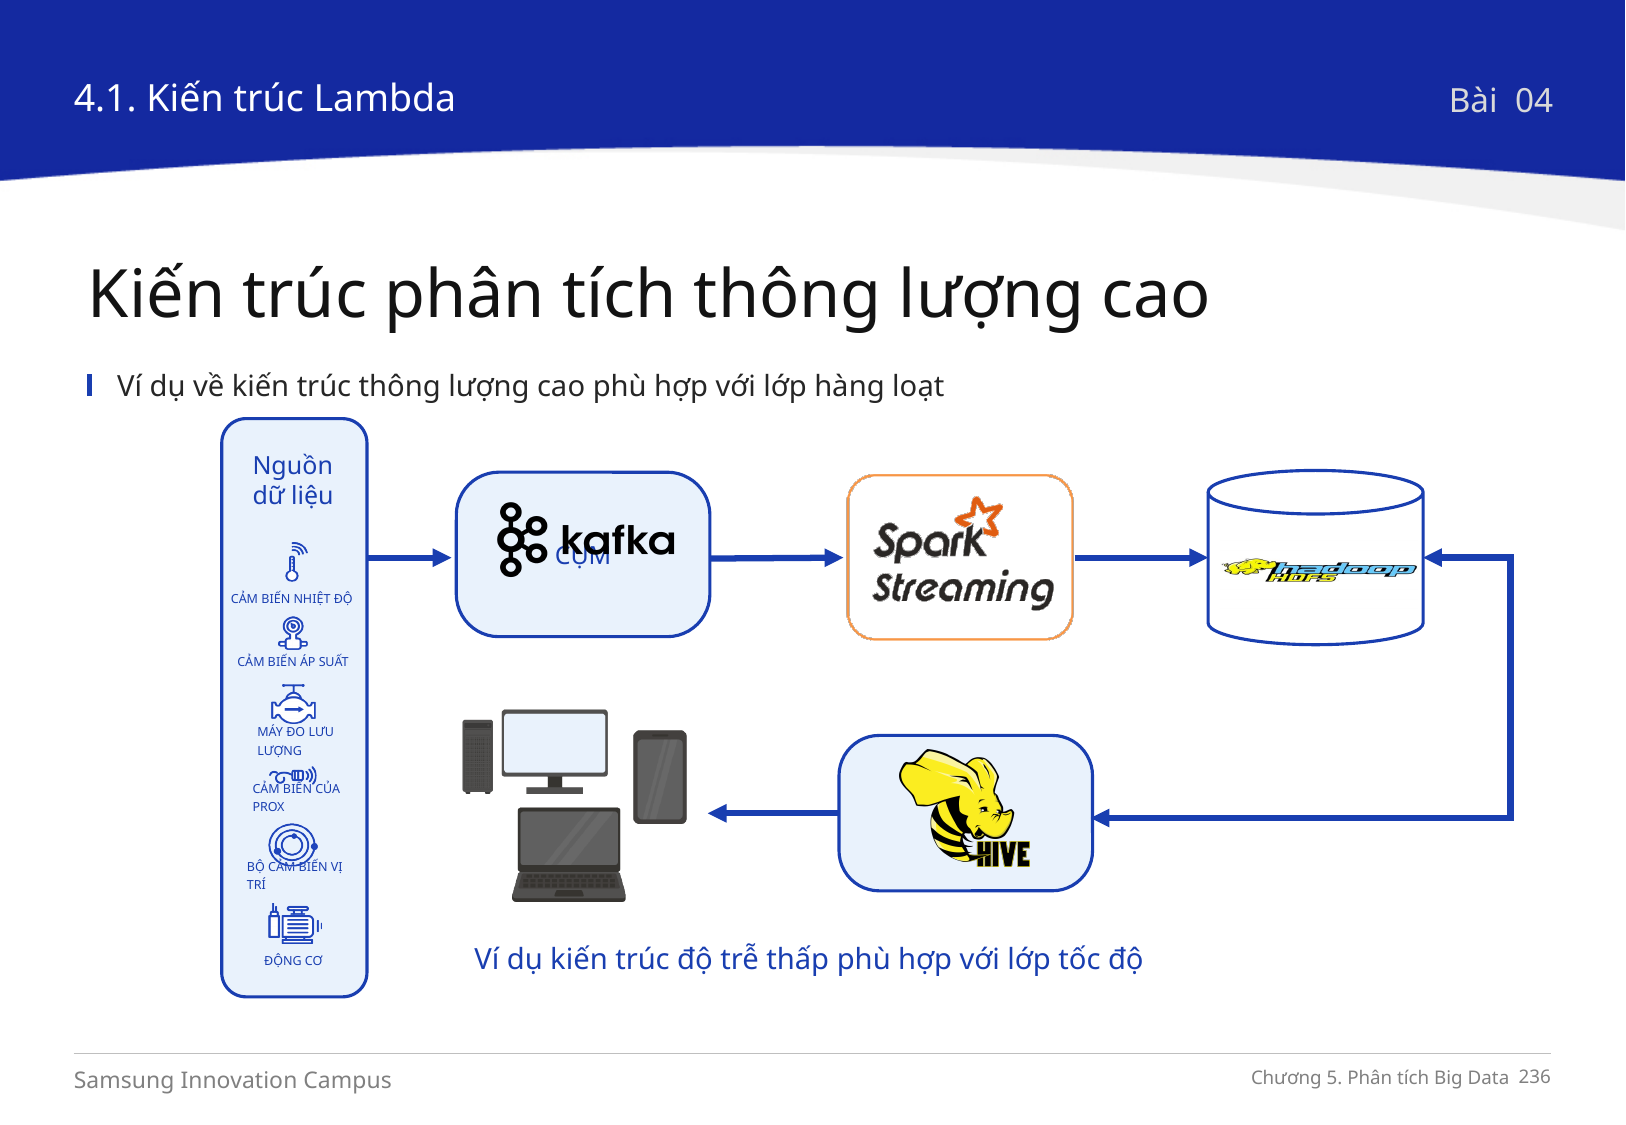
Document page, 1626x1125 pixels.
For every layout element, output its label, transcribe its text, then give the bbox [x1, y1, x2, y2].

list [1423, 79, 1554, 120]
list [73, 73, 1396, 119]
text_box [459, 932, 1160, 983]
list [87, 365, 1531, 516]
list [87, 249, 1531, 331]
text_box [462, 709, 687, 902]
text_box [707, 734, 1094, 892]
text_box Trường hợp [1210, 472, 1421, 512]
picture [0, 0, 1625, 1125]
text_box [214, 418, 1425, 997]
